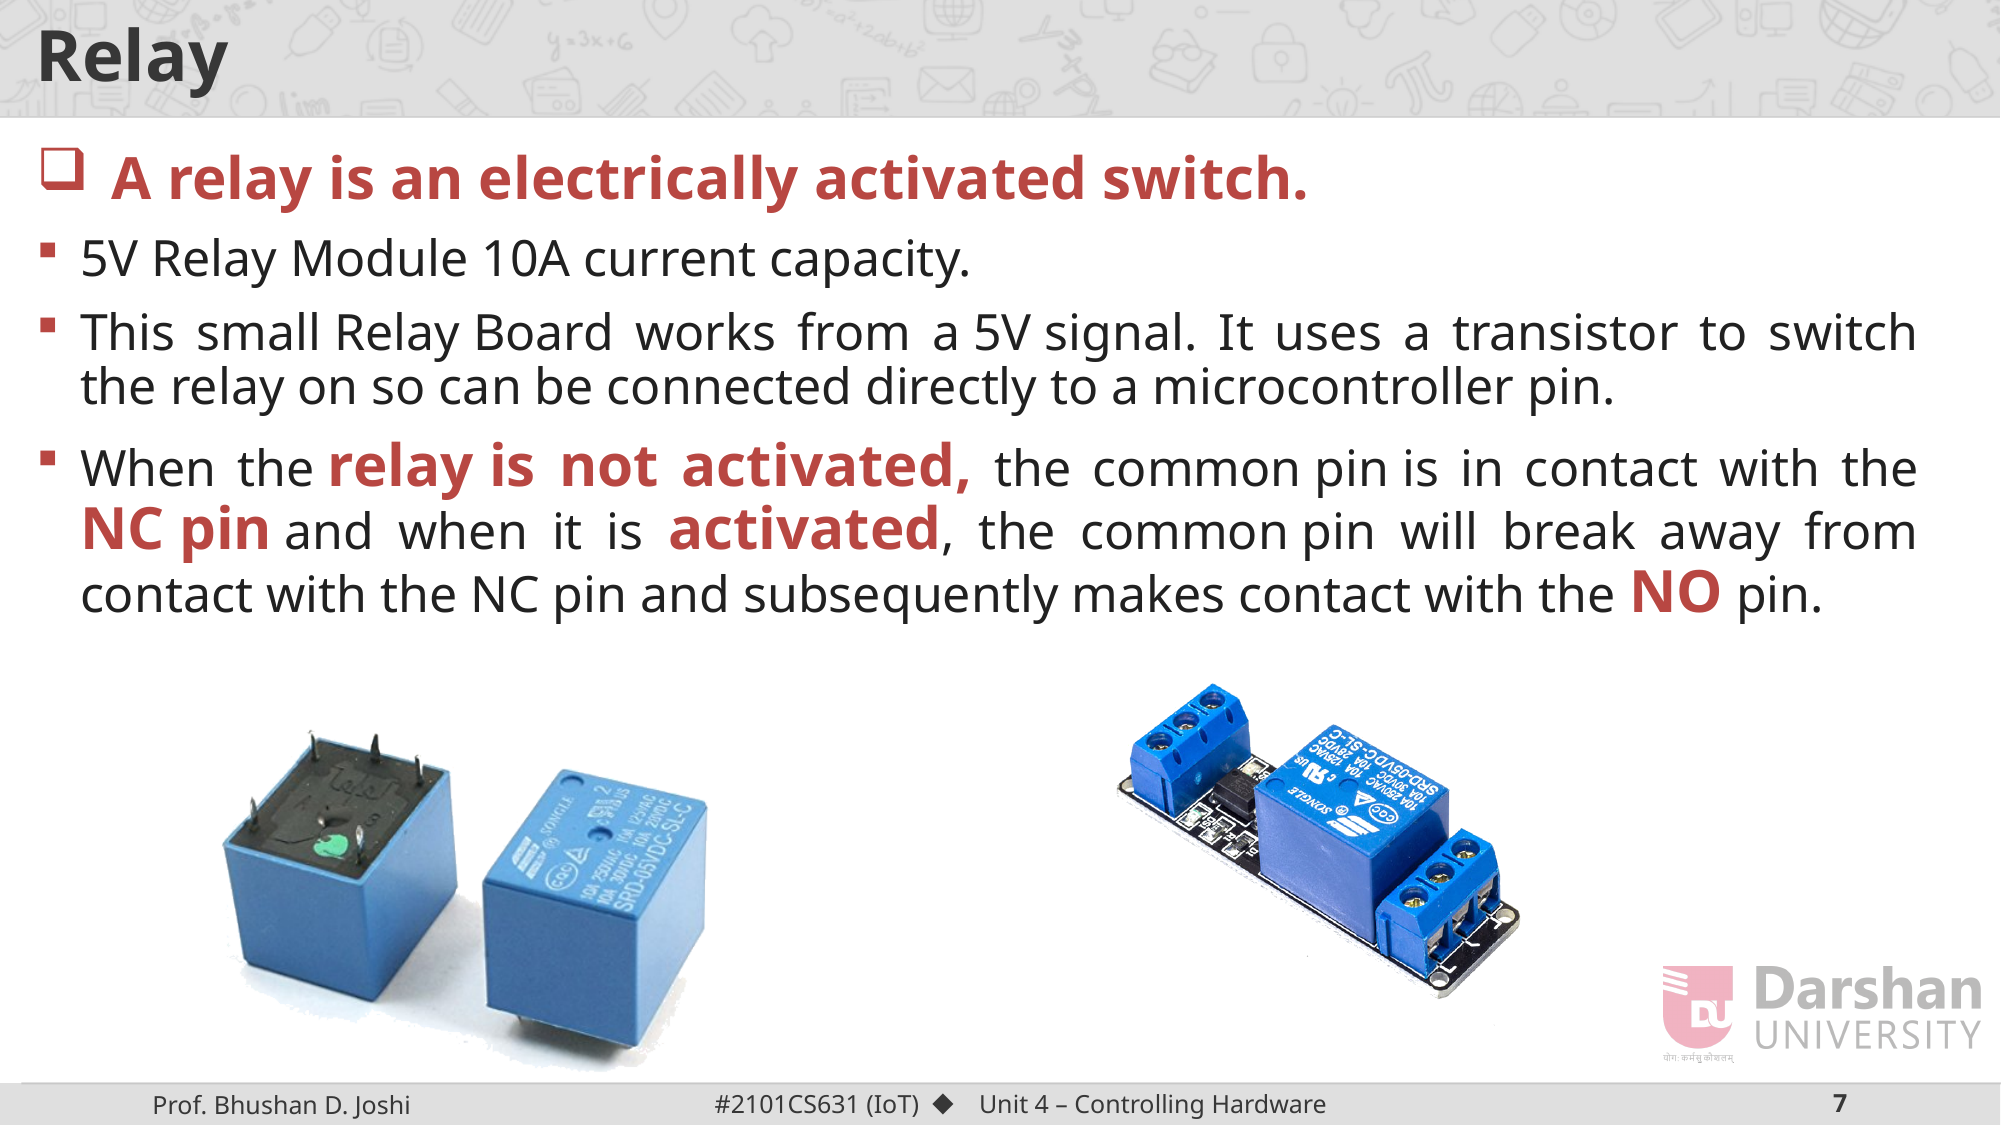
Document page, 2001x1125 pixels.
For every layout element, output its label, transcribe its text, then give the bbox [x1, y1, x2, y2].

title Relay [0, 0, 2000, 117]
picture [1036, 568, 1609, 1105]
list A relay is an electrically activated switch. 5V Relay Module 10A current capacity. This small Relay Board works from a 5V signal. It uses a transistor to switch the relay on so can be connected directly to a microcontroller pin. When the relay is not activated, the common pin is in contact with the NC pin and when it is activated, the common pin will break away from contact with the NC pin and subsequently makes contact with the NO pin. [21, 141, 1935, 933]
picture [164, 599, 768, 1125]
